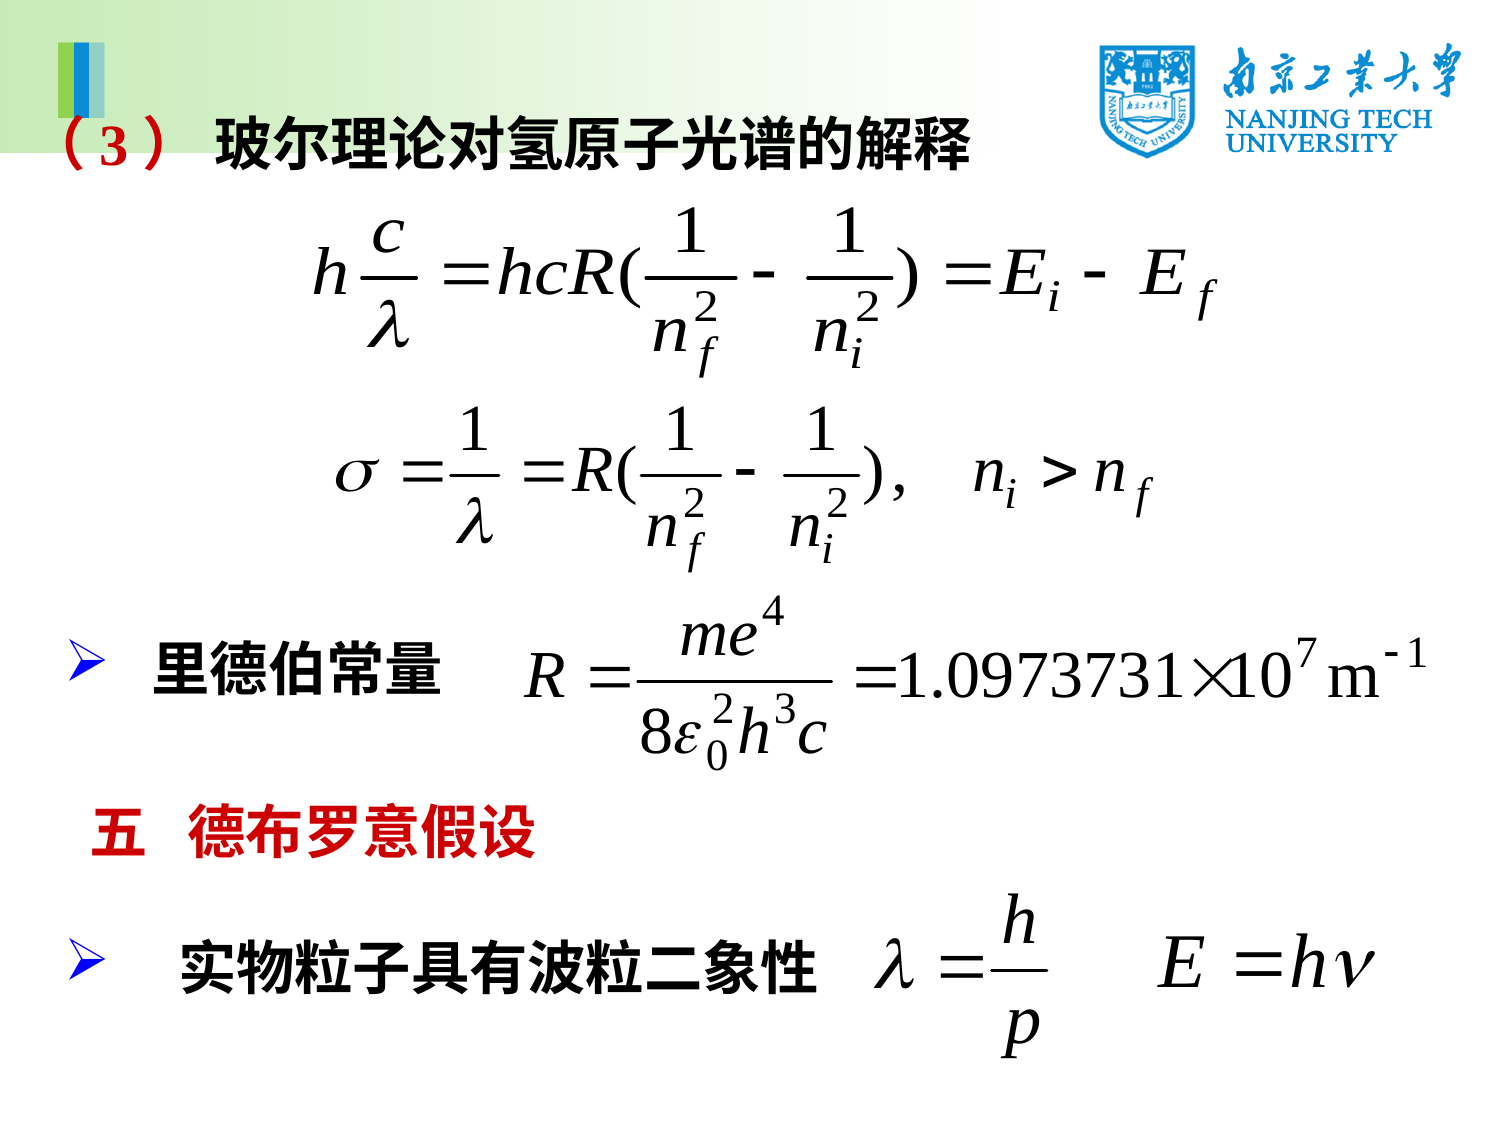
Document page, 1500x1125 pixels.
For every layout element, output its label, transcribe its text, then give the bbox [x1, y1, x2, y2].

text_box 五 德布罗意假设 [74, 796, 825, 873]
picture [0, 0, 1500, 1125]
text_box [49, 874, 1388, 1072]
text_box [12, 99, 1238, 586]
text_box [49, 574, 1438, 788]
